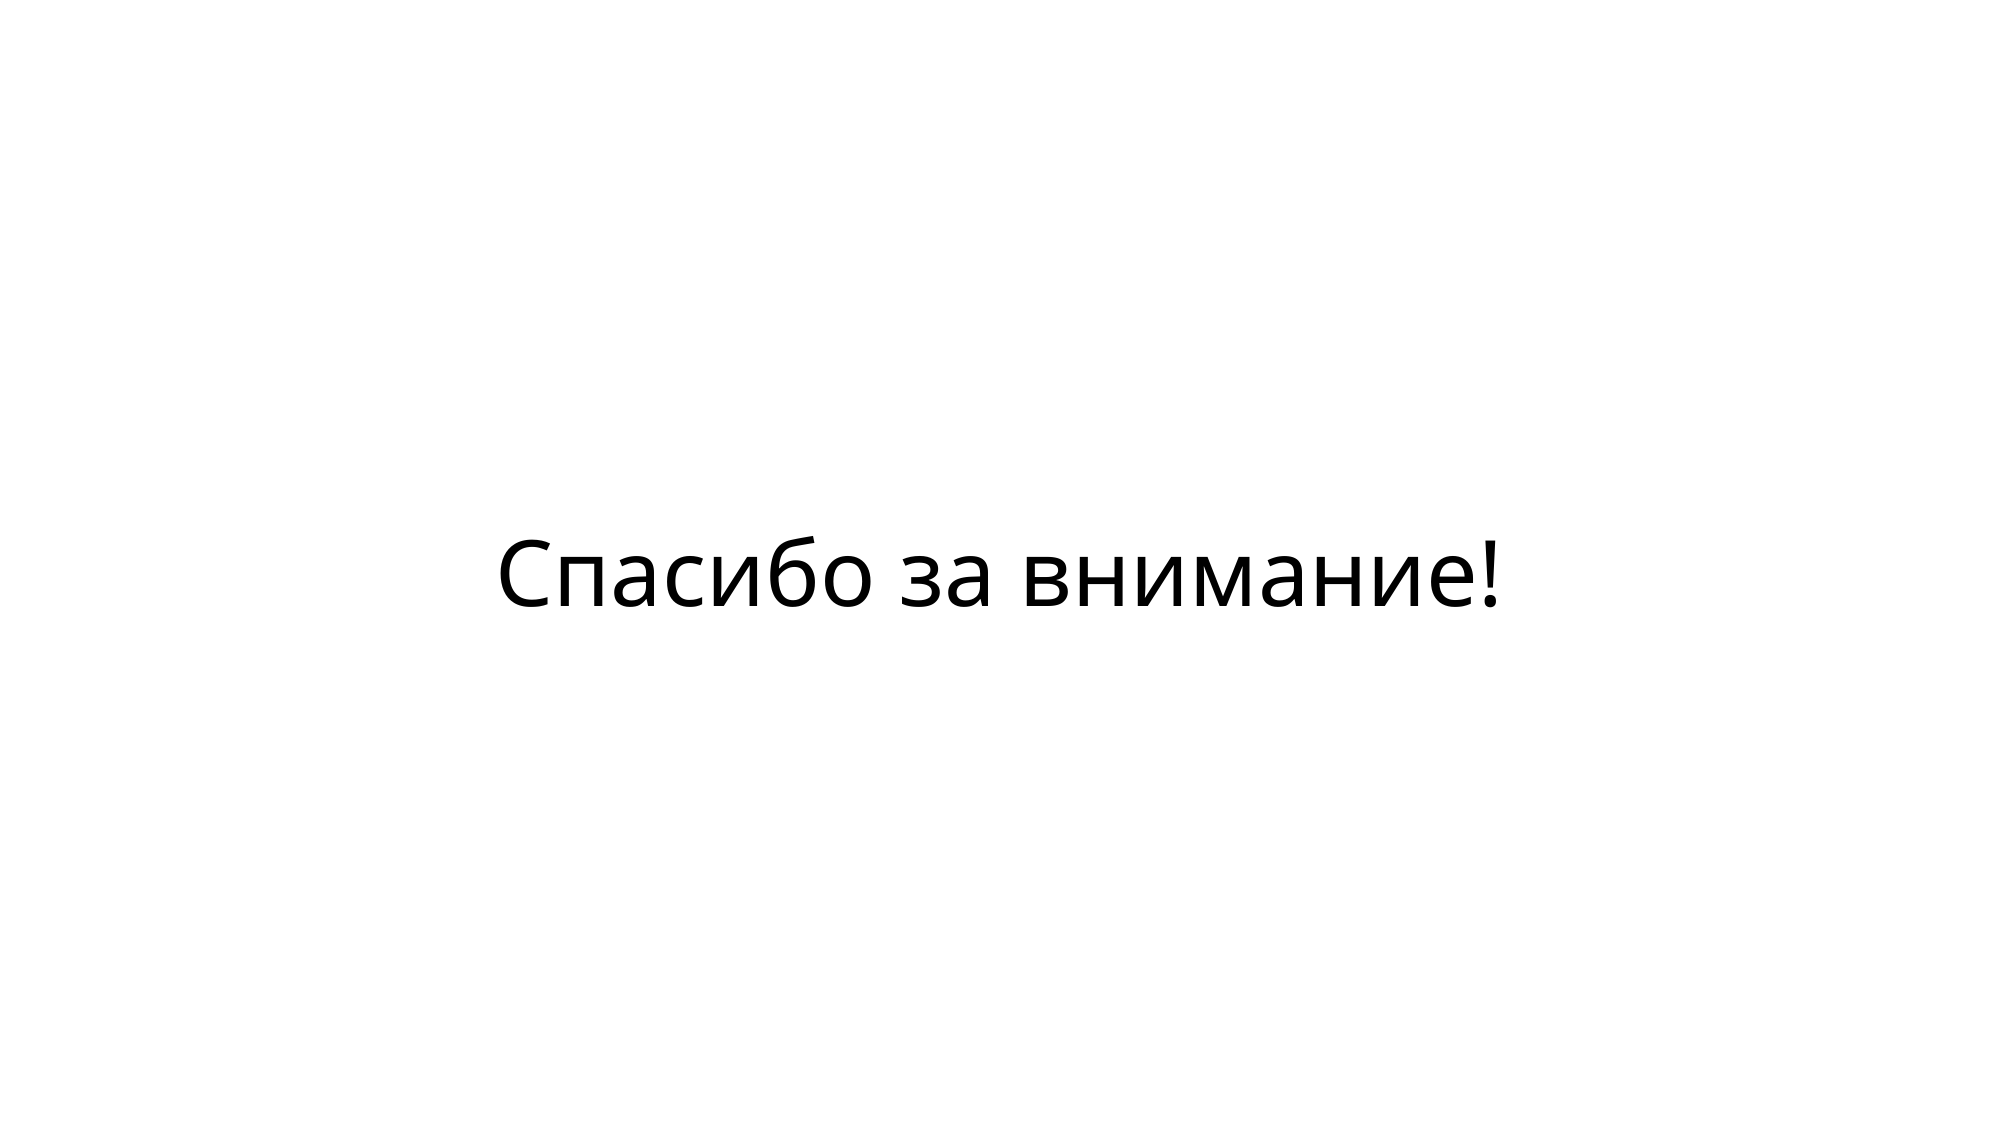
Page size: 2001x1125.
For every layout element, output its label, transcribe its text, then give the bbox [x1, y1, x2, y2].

title Спасибо за внимание! [36, 467, 1964, 687]
